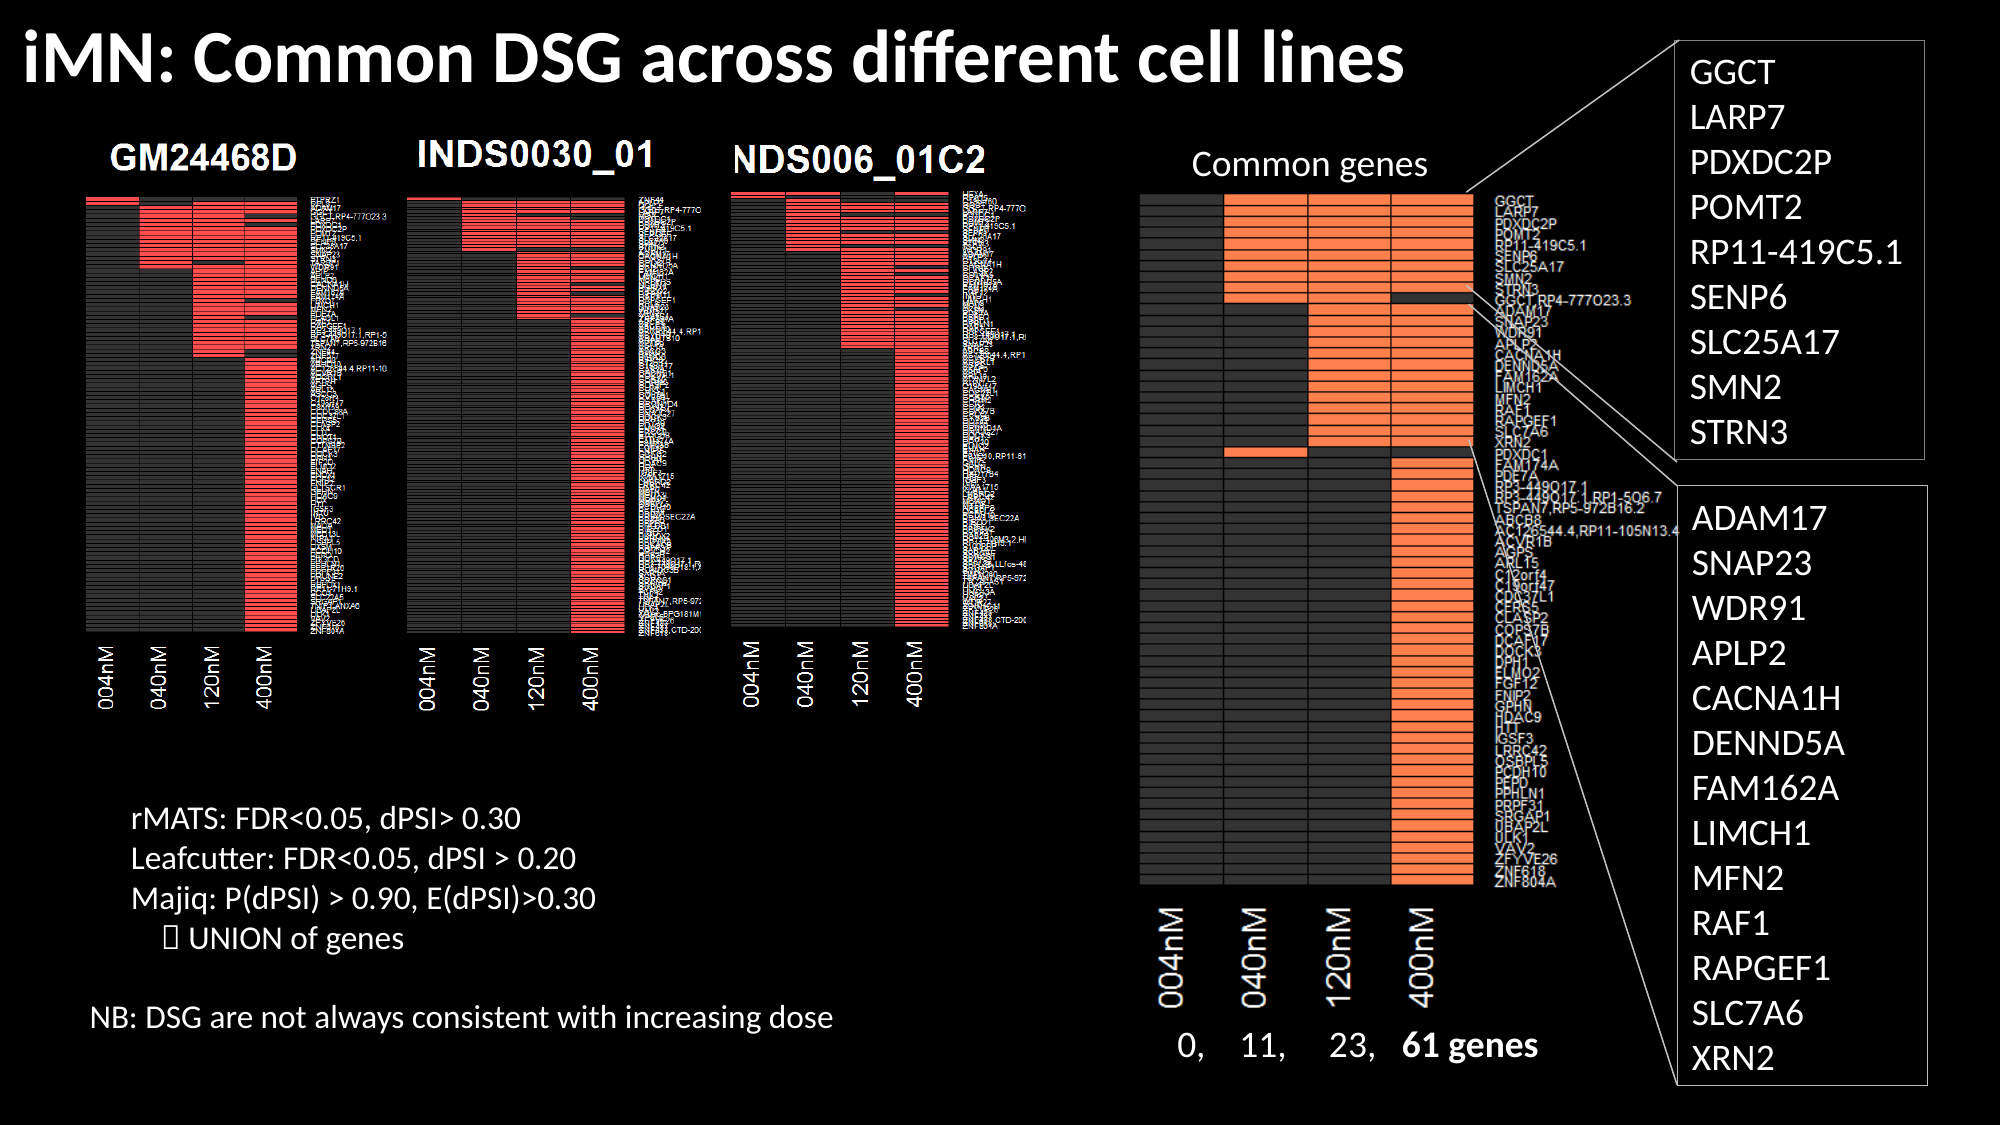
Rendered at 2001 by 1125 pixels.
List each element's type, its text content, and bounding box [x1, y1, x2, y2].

picture [709, 127, 1026, 718]
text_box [1468, 303, 1678, 439]
text_box iMN: Common DSG across different cell lines [8, 0, 1988, 105]
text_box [1466, 285, 1678, 304]
text_box 0, 11, 23, 61 genes [1162, 1040, 1463, 1073]
text_box rMATS: FDR<0.05, dPSI> 0.30 Leafcutter: FDR<0.05, dPSI > 0.20 Majiq: P(dPSI) > 0.90, E(dPSI)>0.30  UNION of genes [115, 788, 658, 964]
text_box Common genes [1177, 132, 1453, 179]
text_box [1468, 439, 1678, 1086]
text_box GGCT LARP7 PDXDC2P POMT2 RP11-419C5.1 SENP6 SLC25A17 SMN2 STRN3 [1682, 40, 1925, 460]
picture [1131, 180, 1694, 1032]
text_box NB: DSG are not always consistent with increasing dose [74, 987, 934, 1042]
text_box ADAM17 SNAP23 WDR91 APLP2 CACNA1H DENND5A FAM162A LIMCH1 MFN2 RAF1 RAPGEF1 SLC7A6 XRN2 [1681, 485, 1928, 1086]
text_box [1465, 39, 1680, 193]
picture [74, 127, 701, 717]
